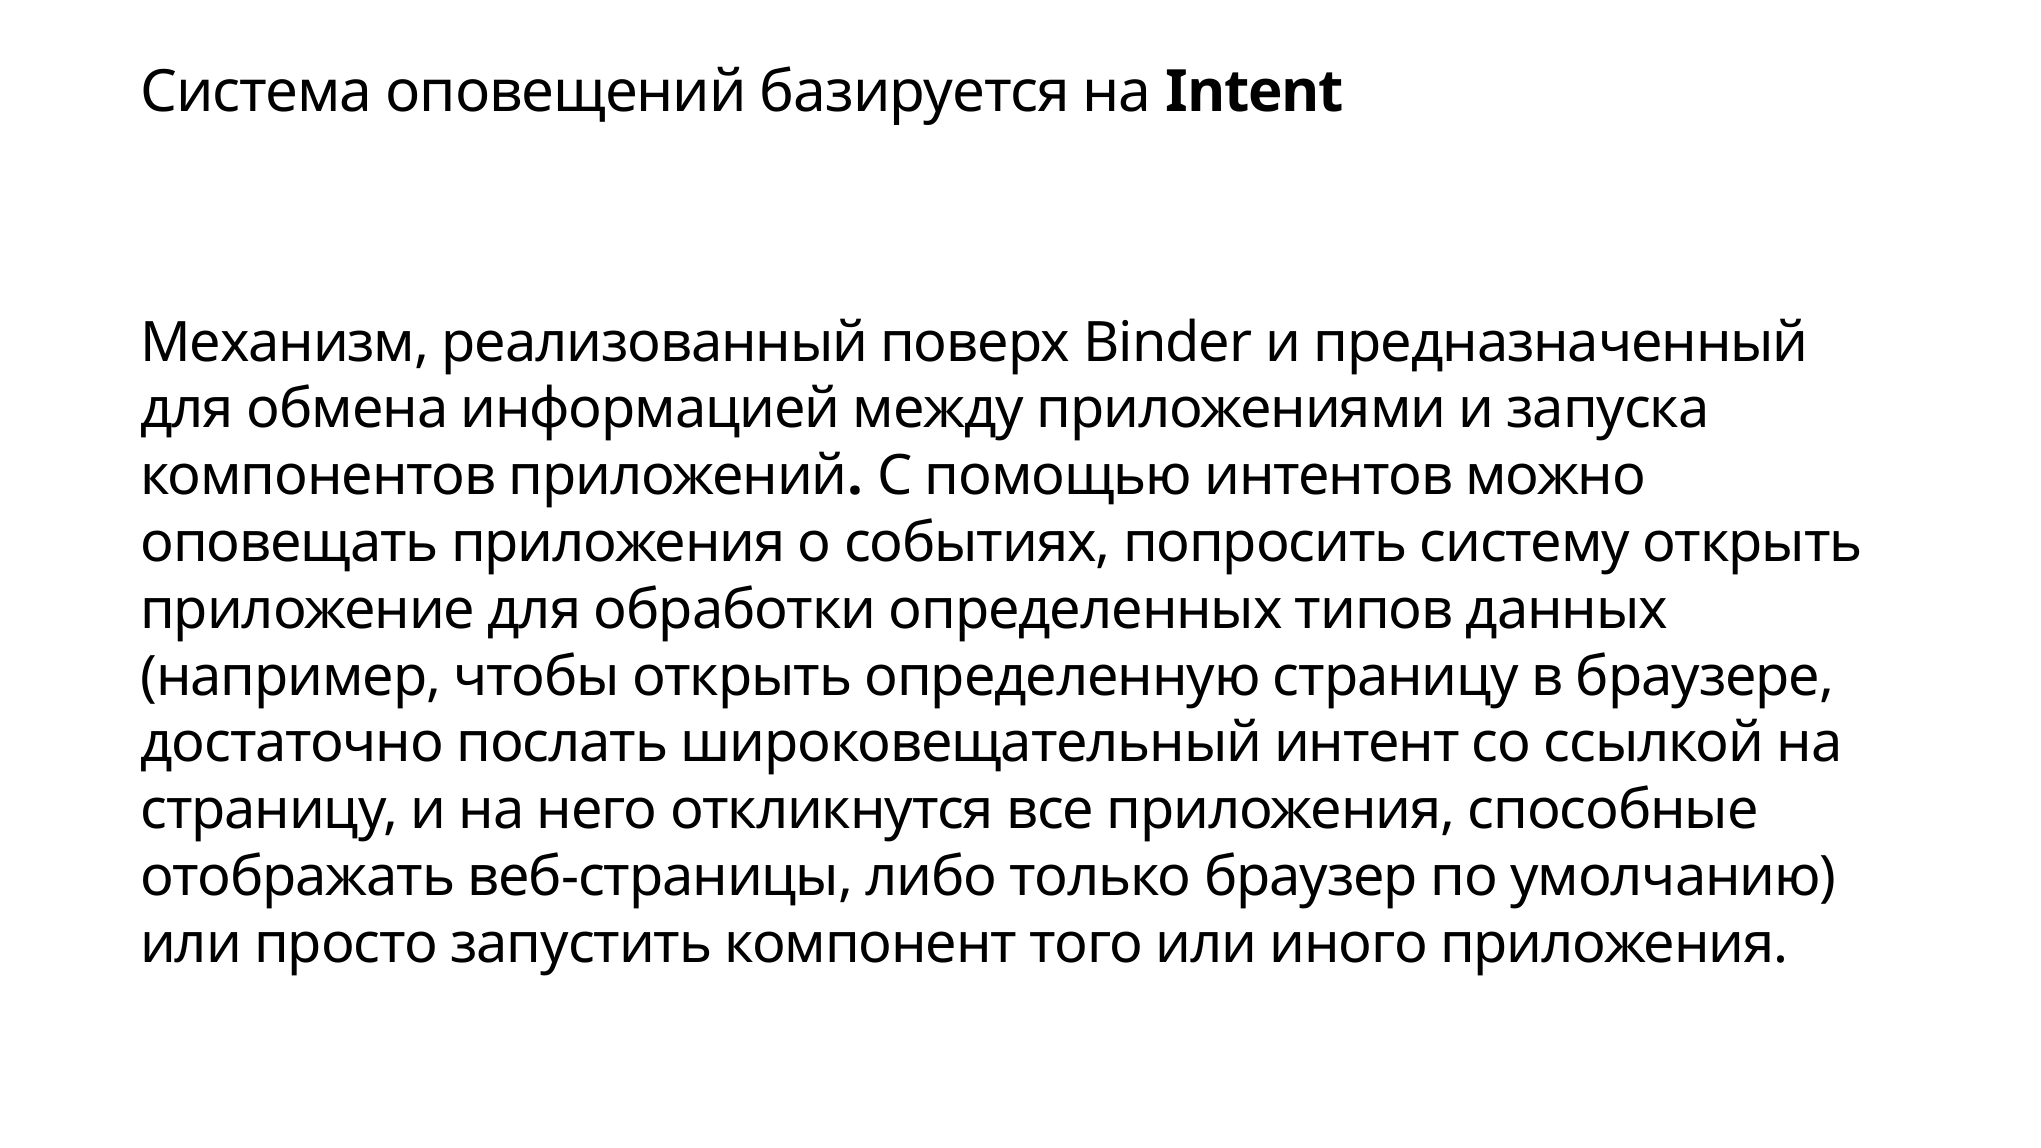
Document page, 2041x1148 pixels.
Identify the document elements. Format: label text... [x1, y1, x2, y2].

list Механизм, реализованный поверх Binder и предназначенный для обмена информацией между приложениями и запуска компонентов приложений. С помощью интентов можно оповещать приложения о событиях, попросить систему открыть приложение для обработки определенных типов данных (например, чтобы открыть определенную страницу в браузере, достаточно послать широковещательный интент со ссылкой на страницу, и на него откликнутся все приложения, способные отображать веб-страницы, либо только браузер по умолчанию) или просто запустить компонент того или иного приложения. [140, 305, 1900, 1034]
title Система оповещений базируется на Intent [140, 61, 2016, 285]
